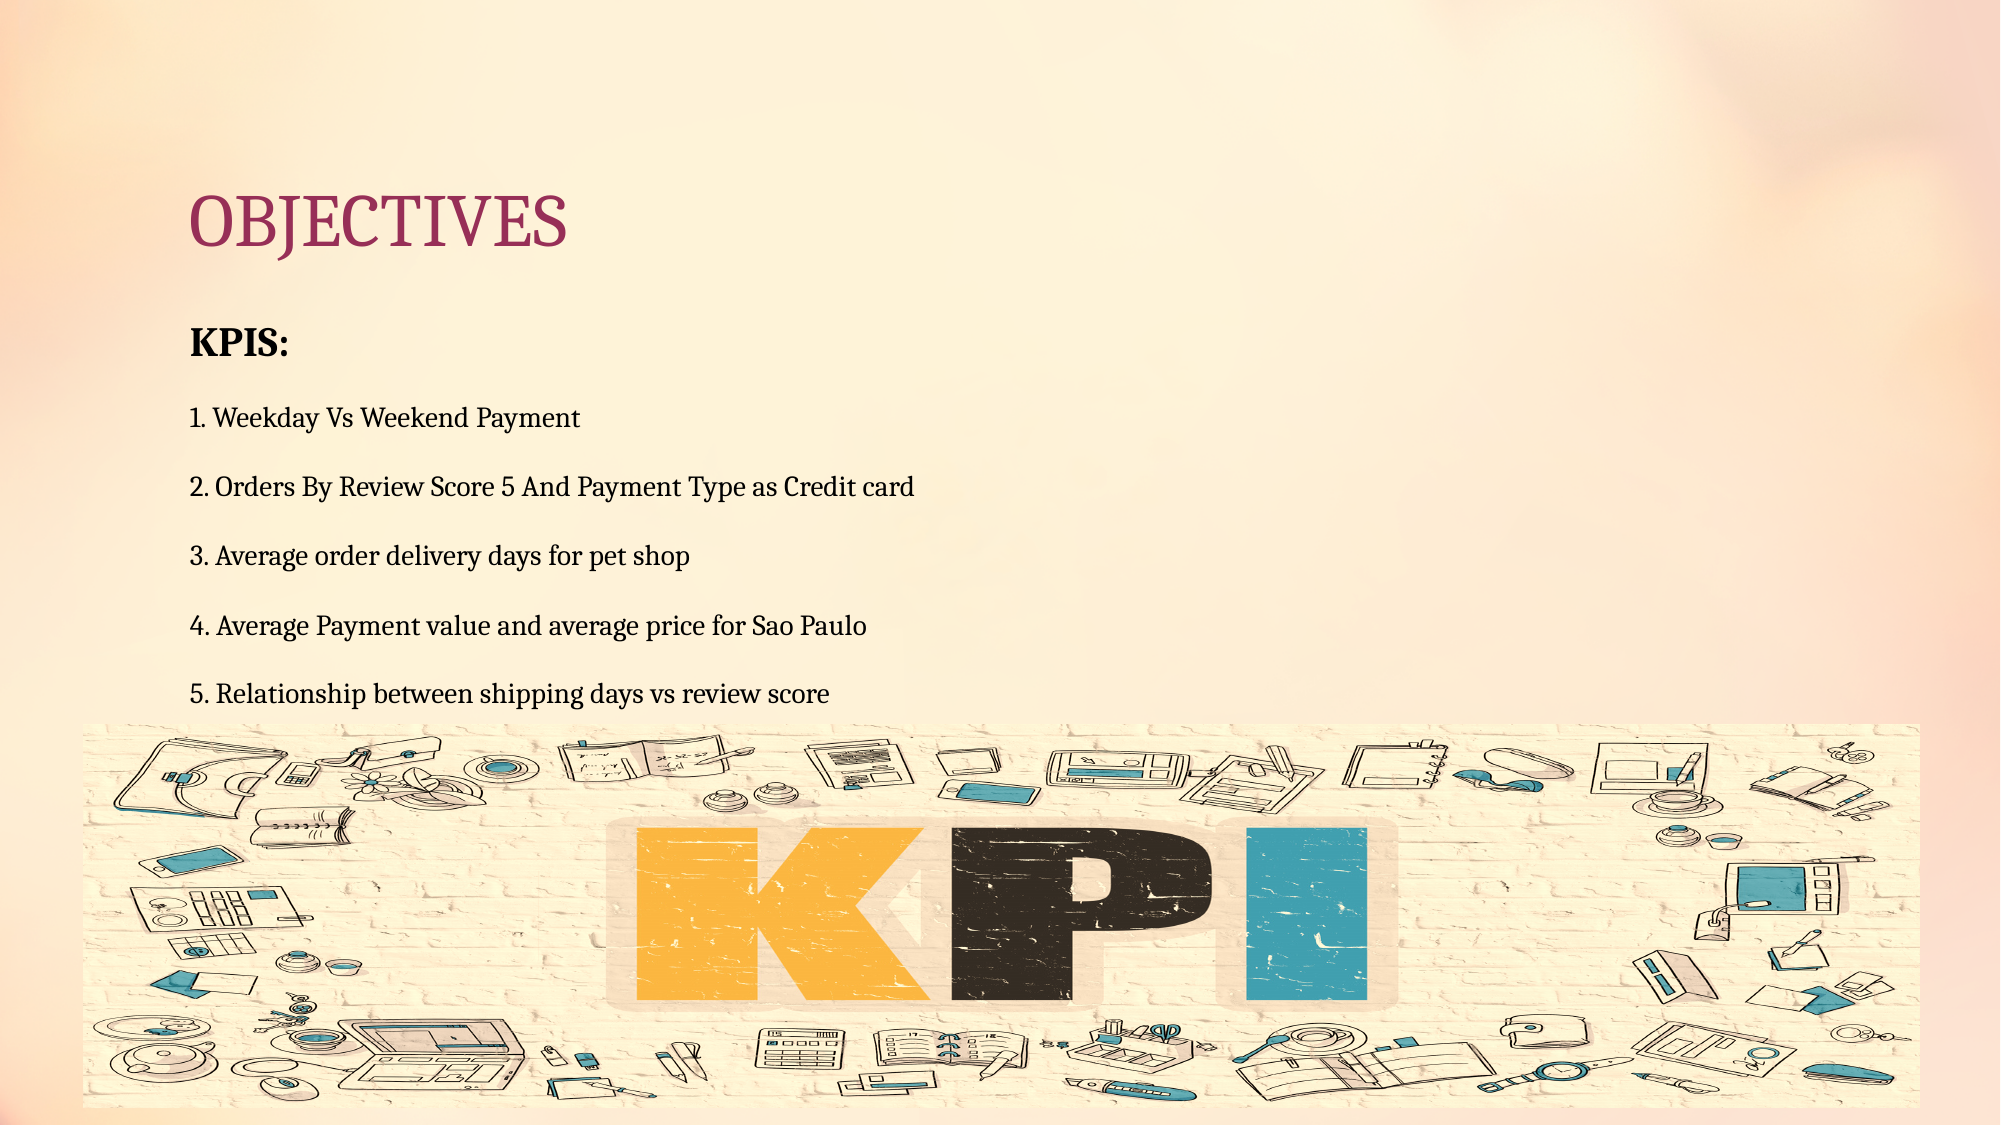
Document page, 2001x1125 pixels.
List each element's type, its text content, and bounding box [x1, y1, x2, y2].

picture [0, 0, 2001, 1125]
title OBJECTIVES [174, 75, 1825, 271]
list KPIS: 1. Weekday Vs Weekend Payment 2. Orders By Review Score 5 And Payment Type as Credit card 3. Average order delivery days for pet shop 4. Average Payment value and average price for Sao Paulo 5. Relationship between shipping days vs review score [174, 312, 1825, 724]
